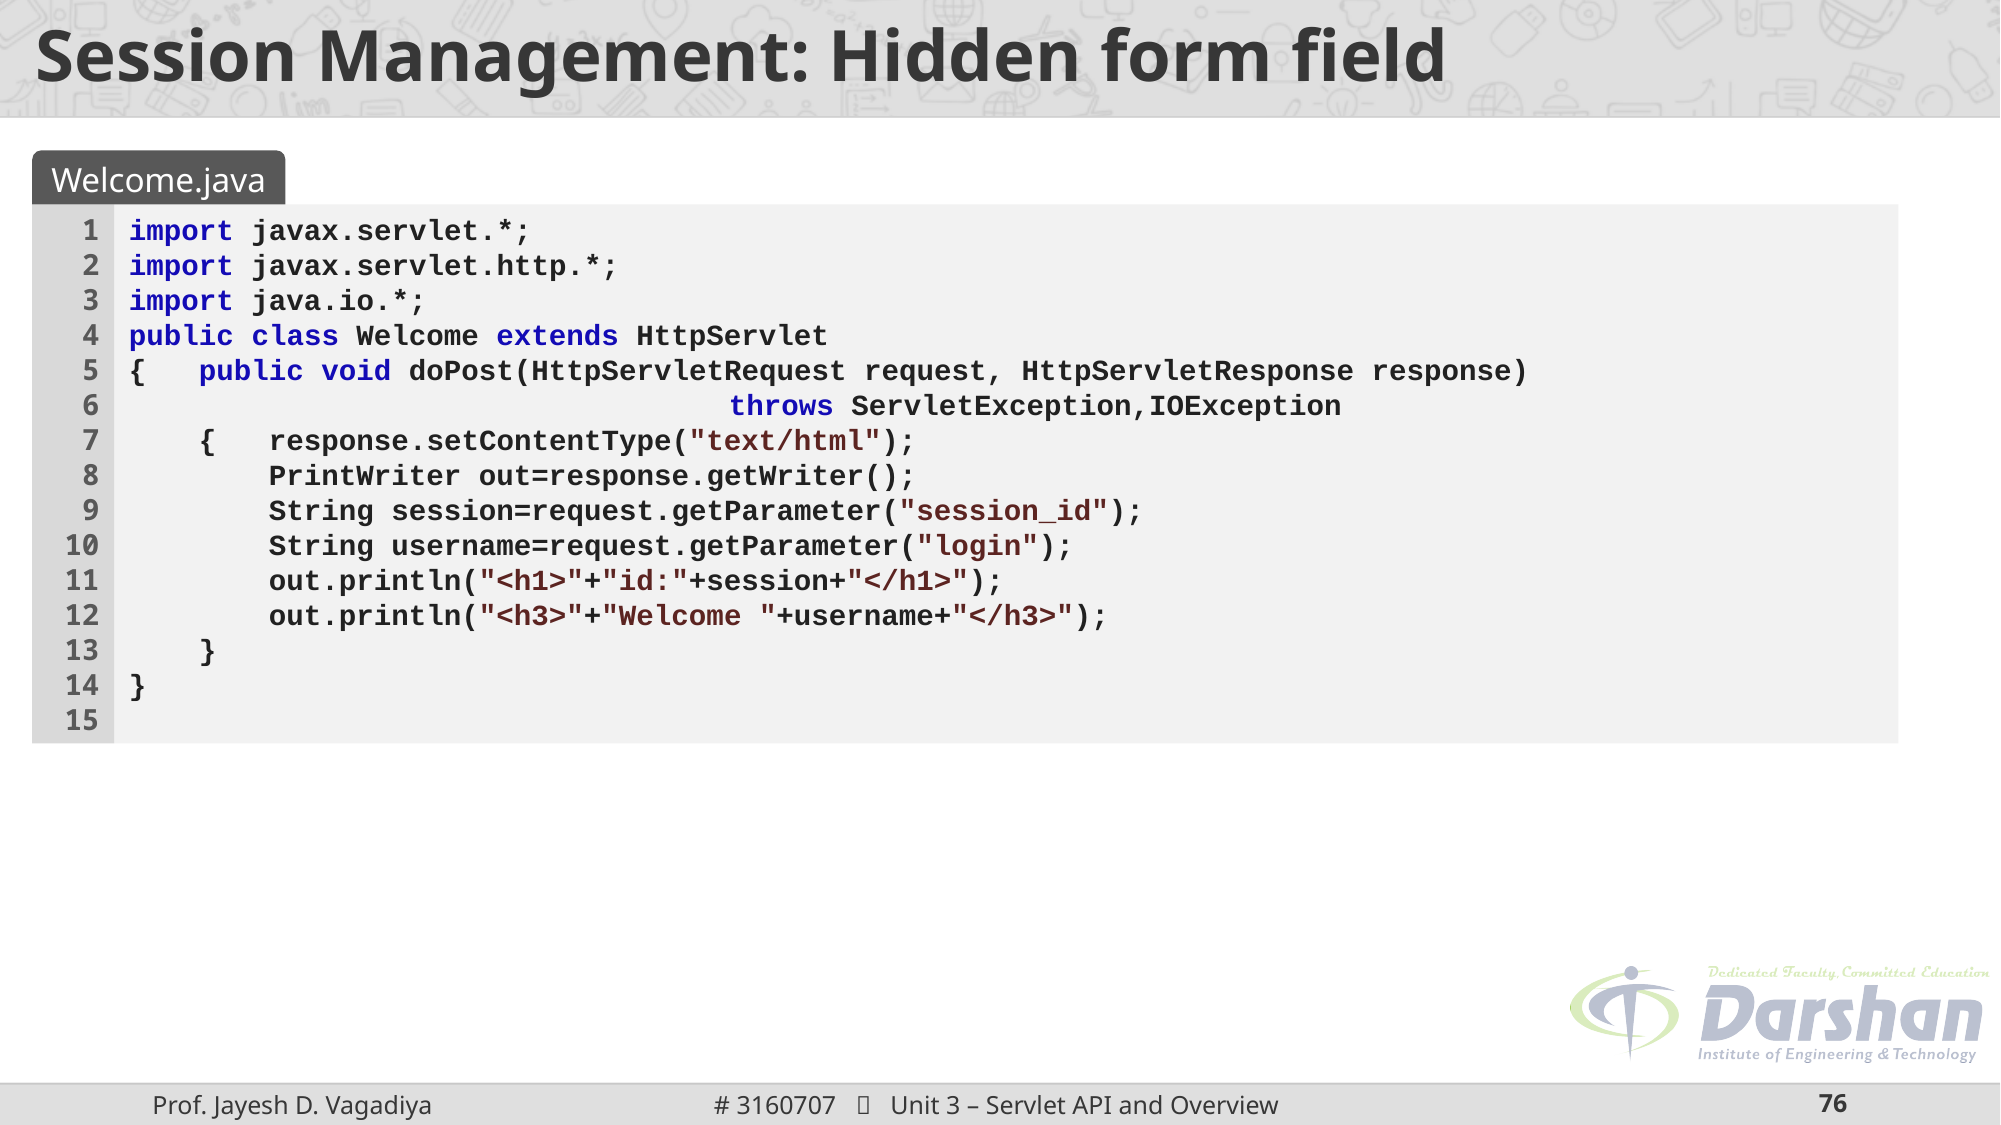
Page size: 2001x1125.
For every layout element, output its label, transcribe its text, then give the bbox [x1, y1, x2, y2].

text_box 1 2 3 4 5 6 7 8 9 10 11 12 13 14 15 16 17 18 19 20 21 22 23 [1570, 966, 1990, 1063]
text_box 1 2 3 4 5 6 7 8 9 10 11 12 13 14 15 [32, 206, 115, 744]
title Session Management: Hidden form field [0, 0, 2000, 117]
text_box Welcome.java [31, 149, 287, 206]
text_box import javax.servlet.*; import javax.servlet.http.*; import java.io.*; public class Welcome extends HttpServlet { public void doPost(HttpServletRequest request, HttpServletResponse response) throws ServletException,IOException { response.setContentType("text/html"); PrintWriter out=response.getWriter(); String session=request.getParameter("session_id"); String username=request.getParameter("login"); out.println("<h1>"+"id:"+session+"</h1>"); out.println("<h3>"+"Welcome "+username+"</h3>"); } } [115, 204, 1899, 744]
